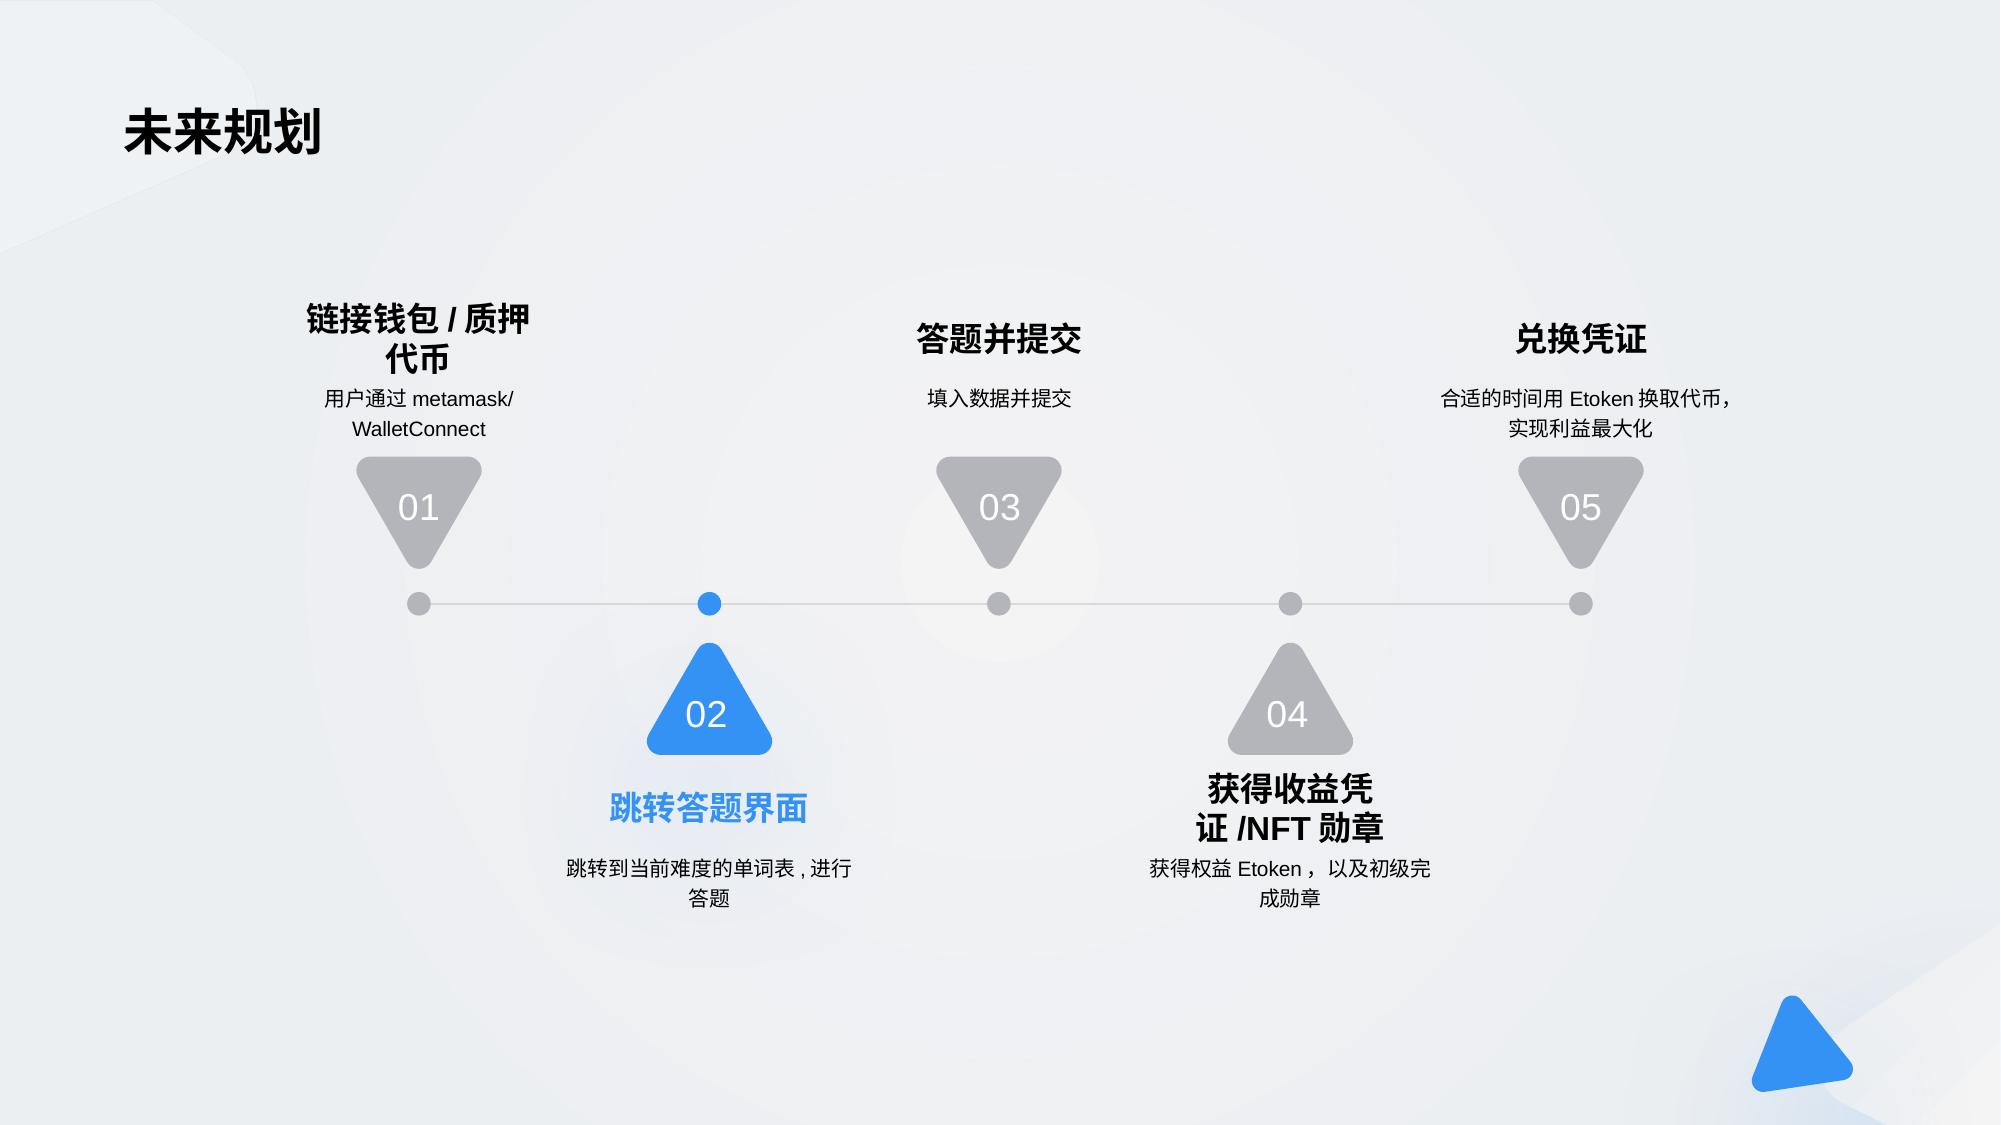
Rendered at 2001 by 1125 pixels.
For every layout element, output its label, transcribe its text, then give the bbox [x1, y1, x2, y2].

text_box 0 2 [670, 683, 743, 743]
text_box [987, 591, 1011, 603]
text_box 合适的时间用Etoken换取代币，实现利益最大化 [1419, 373, 1743, 449]
text_box [1278, 604, 1303, 616]
text_box 获得收益凭证/NFT勋章 [1161, 760, 1420, 842]
text_box [936, 456, 1062, 523]
text_box [678, 642, 741, 683]
text_box 答题并提交 [870, 310, 1130, 366]
text_box 0 3 [964, 475, 1036, 536]
text_box 获得权益Etoken，以及初级完成勋章 [1129, 842, 1452, 918]
text_box 用户通过metamask/WalletConnect [257, 373, 581, 449]
text_box 填入数据并提交 [838, 373, 1162, 419]
text_box [1259, 642, 1322, 683]
text_box [972, 536, 1026, 569]
text_box [407, 591, 431, 616]
text_box [646, 686, 773, 755]
text_box 兑换凭证 [1451, 310, 1711, 366]
text_box [987, 604, 1011, 616]
text_box 跳转到当前难度的单词表,进行答题 [548, 842, 871, 918]
text_box [1518, 456, 1644, 521]
text_box [356, 456, 482, 521]
text_box [1554, 536, 1608, 569]
text_box 0 4 [1251, 683, 1324, 743]
text_box 跳转答题界面 [580, 780, 839, 835]
text_box 0 5 [1545, 475, 1617, 536]
title 未 来规划 [108, 0, 1890, 169]
text_box [697, 604, 722, 616]
text_box [392, 536, 447, 569]
text_box [1278, 591, 1303, 603]
text_box [697, 591, 722, 603]
text_box [1569, 591, 1593, 616]
text_box [1227, 686, 1354, 755]
text_box 0 1 [383, 475, 455, 536]
text_box 链接钱包/质押代币 [289, 290, 549, 373]
